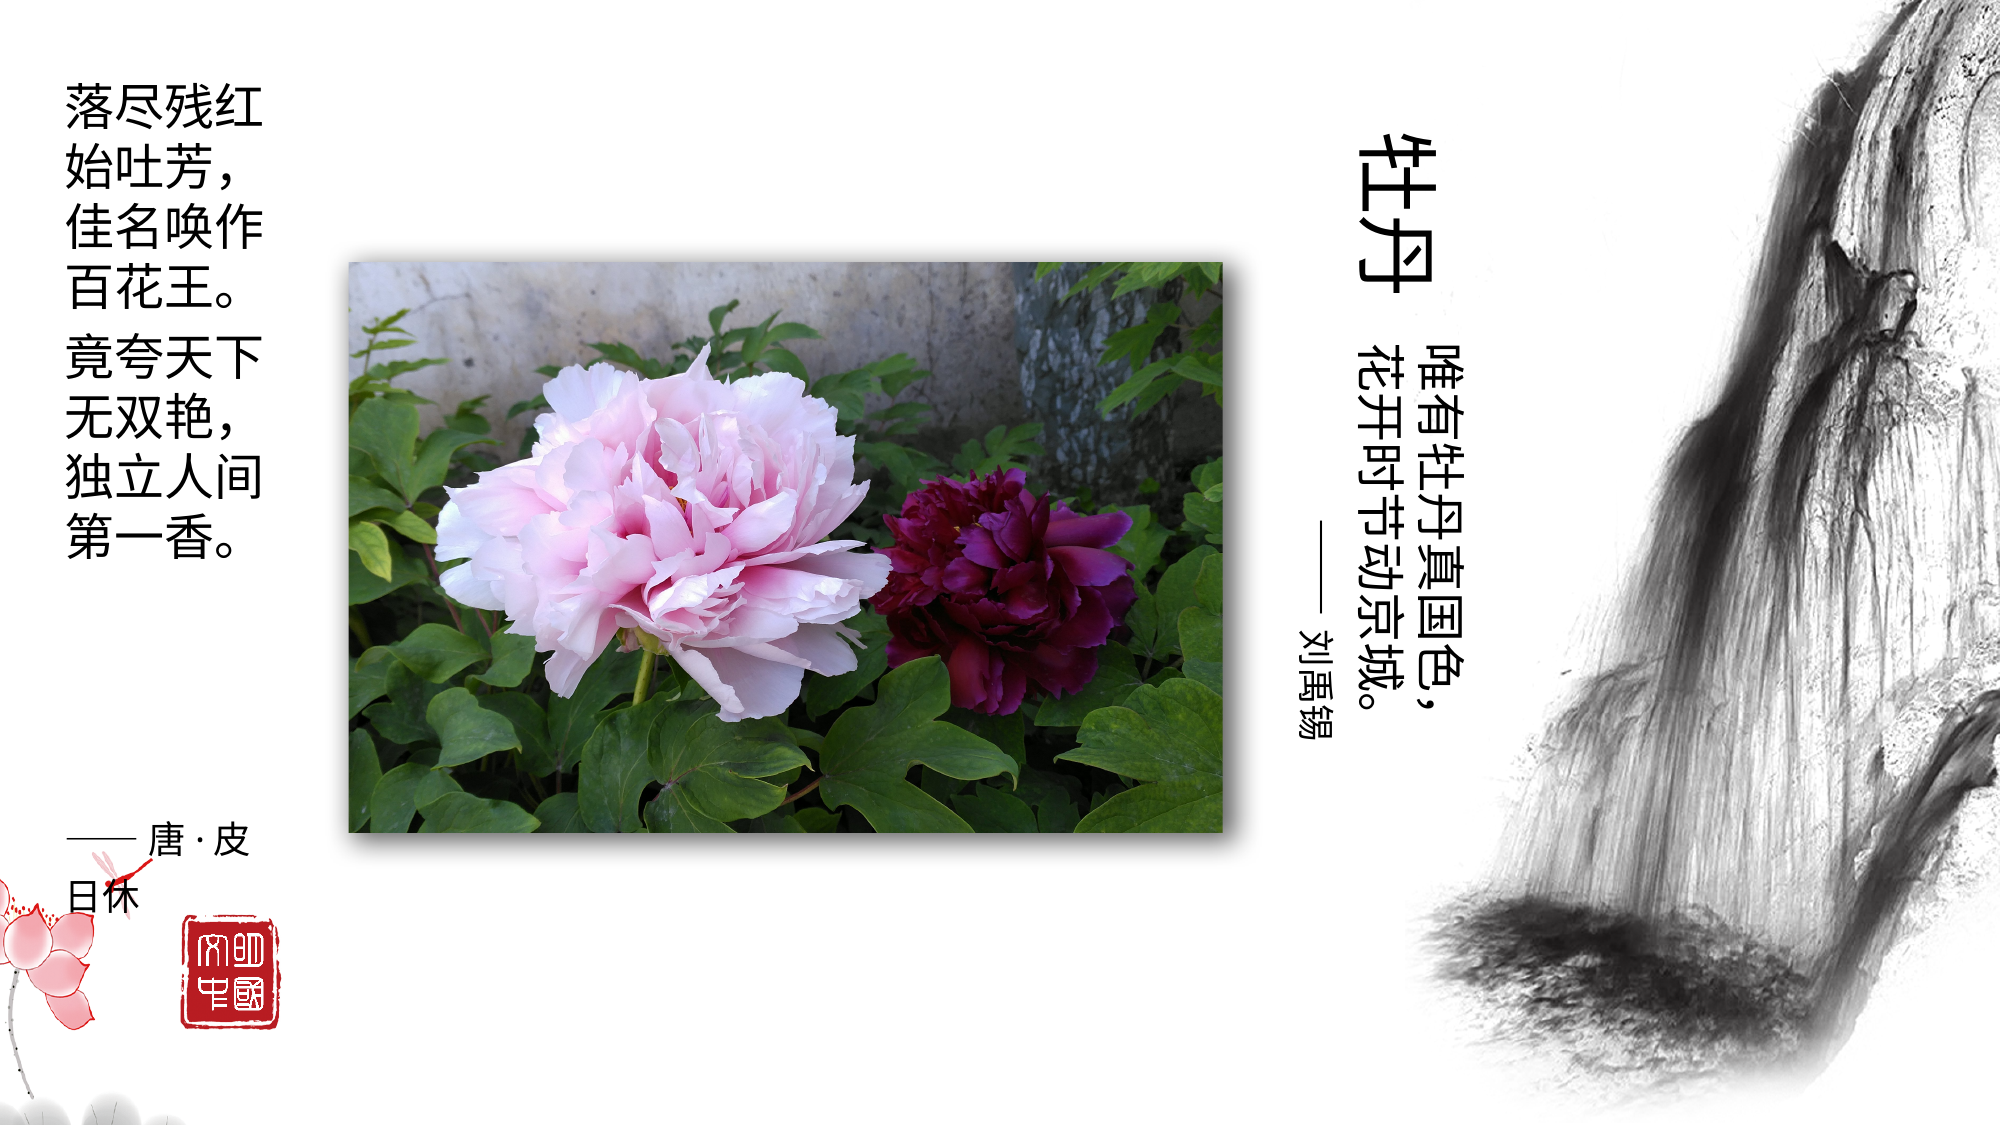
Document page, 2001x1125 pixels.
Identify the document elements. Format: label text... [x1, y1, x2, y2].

picture [348, 262, 1223, 833]
picture [0, 814, 304, 1125]
text_box 牡丹 [1325, 116, 1401, 157]
picture [1401, 0, 2000, 1125]
text_box 唯有牡丹真国色， 花开时节动京城。 ——刘禹锡 [1268, 157, 1401, 757]
list 落尽残红始吐芳，佳名唤作百花王。 竟夸天下无双艳，独立人间第一香。 ——唐·皮日休。 [49, 68, 286, 814]
